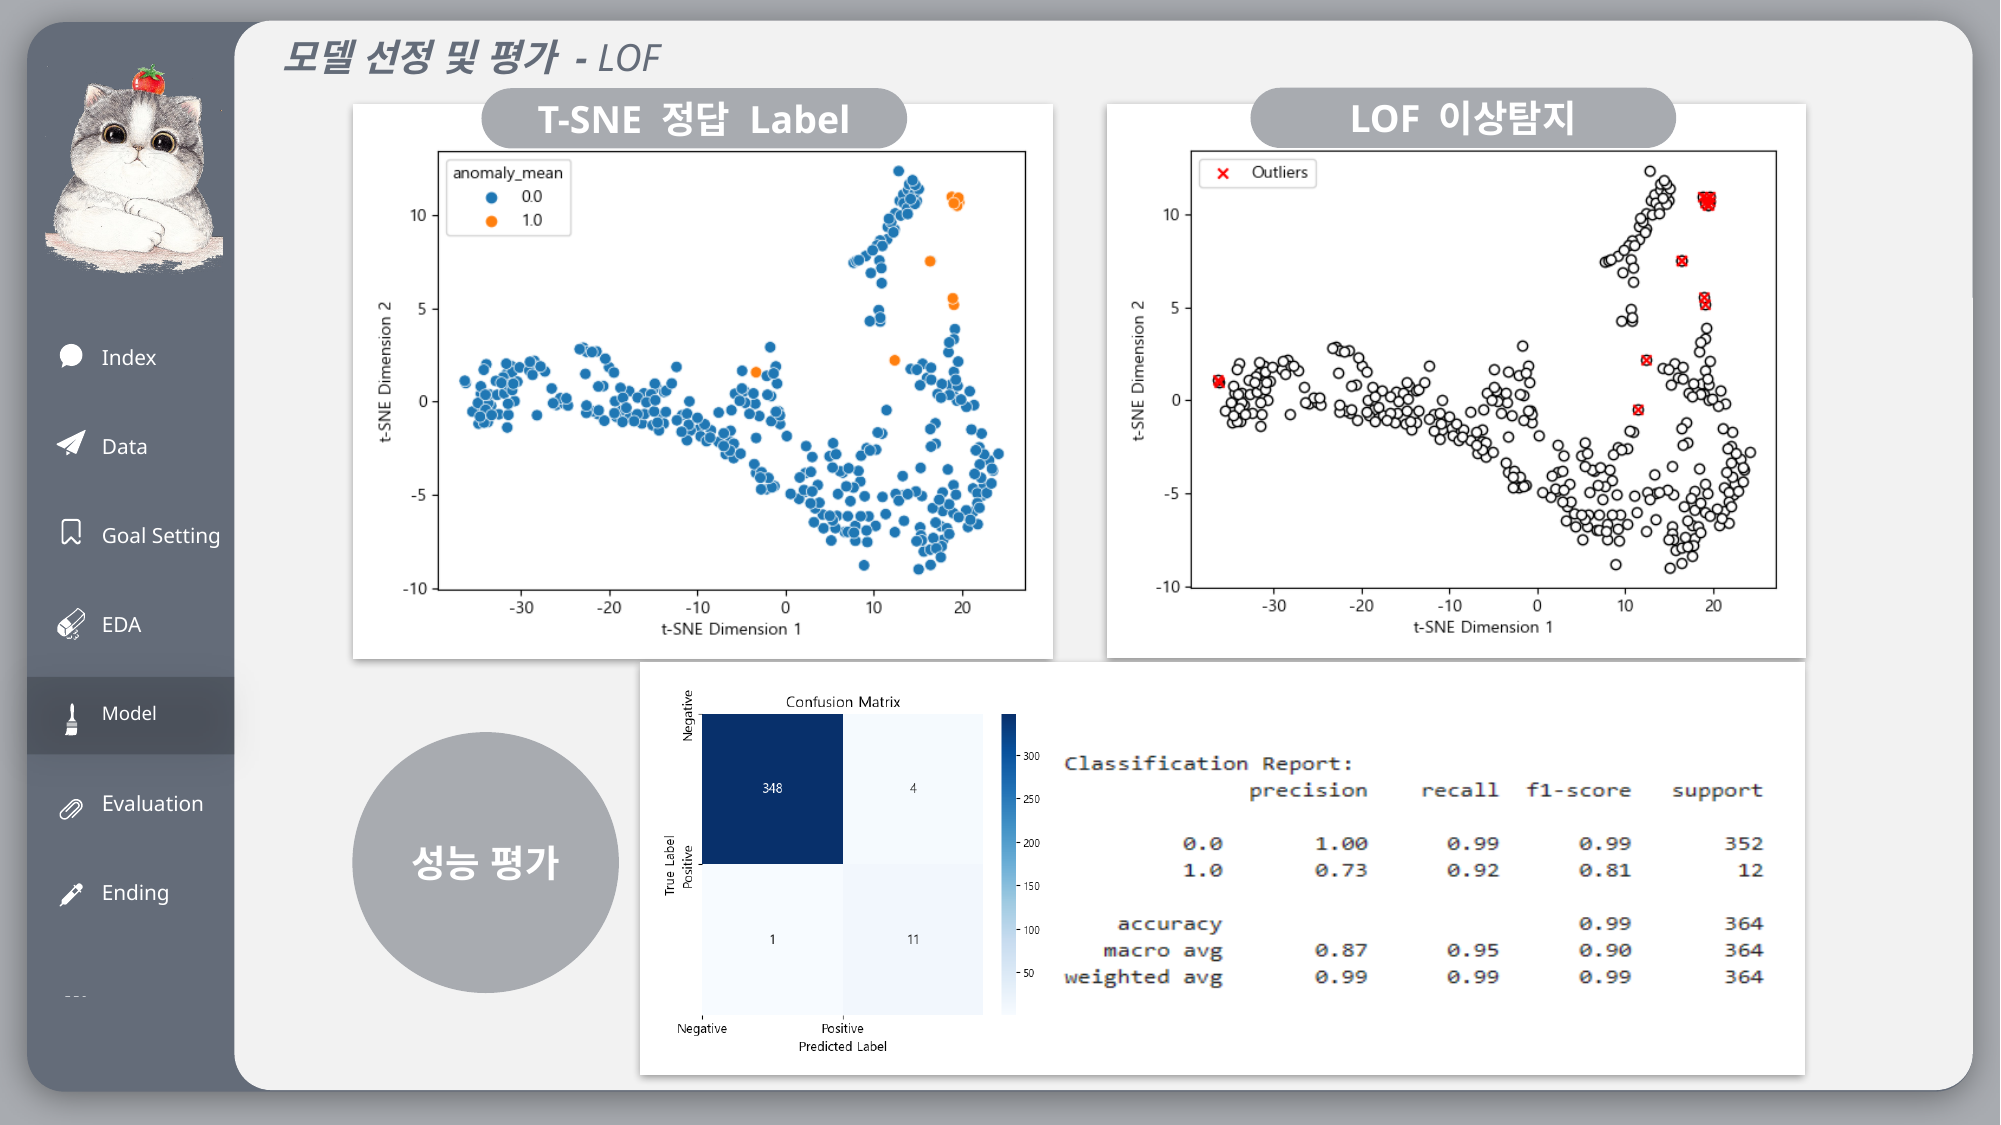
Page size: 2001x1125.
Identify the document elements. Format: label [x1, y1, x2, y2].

text_box [56, 344, 86, 997]
text_box [27, 20, 1973, 1092]
picture [367, 118, 1038, 644]
picture [44, 0, 223, 317]
text_box [654, 676, 1790, 1060]
picture [1119, 118, 1791, 644]
